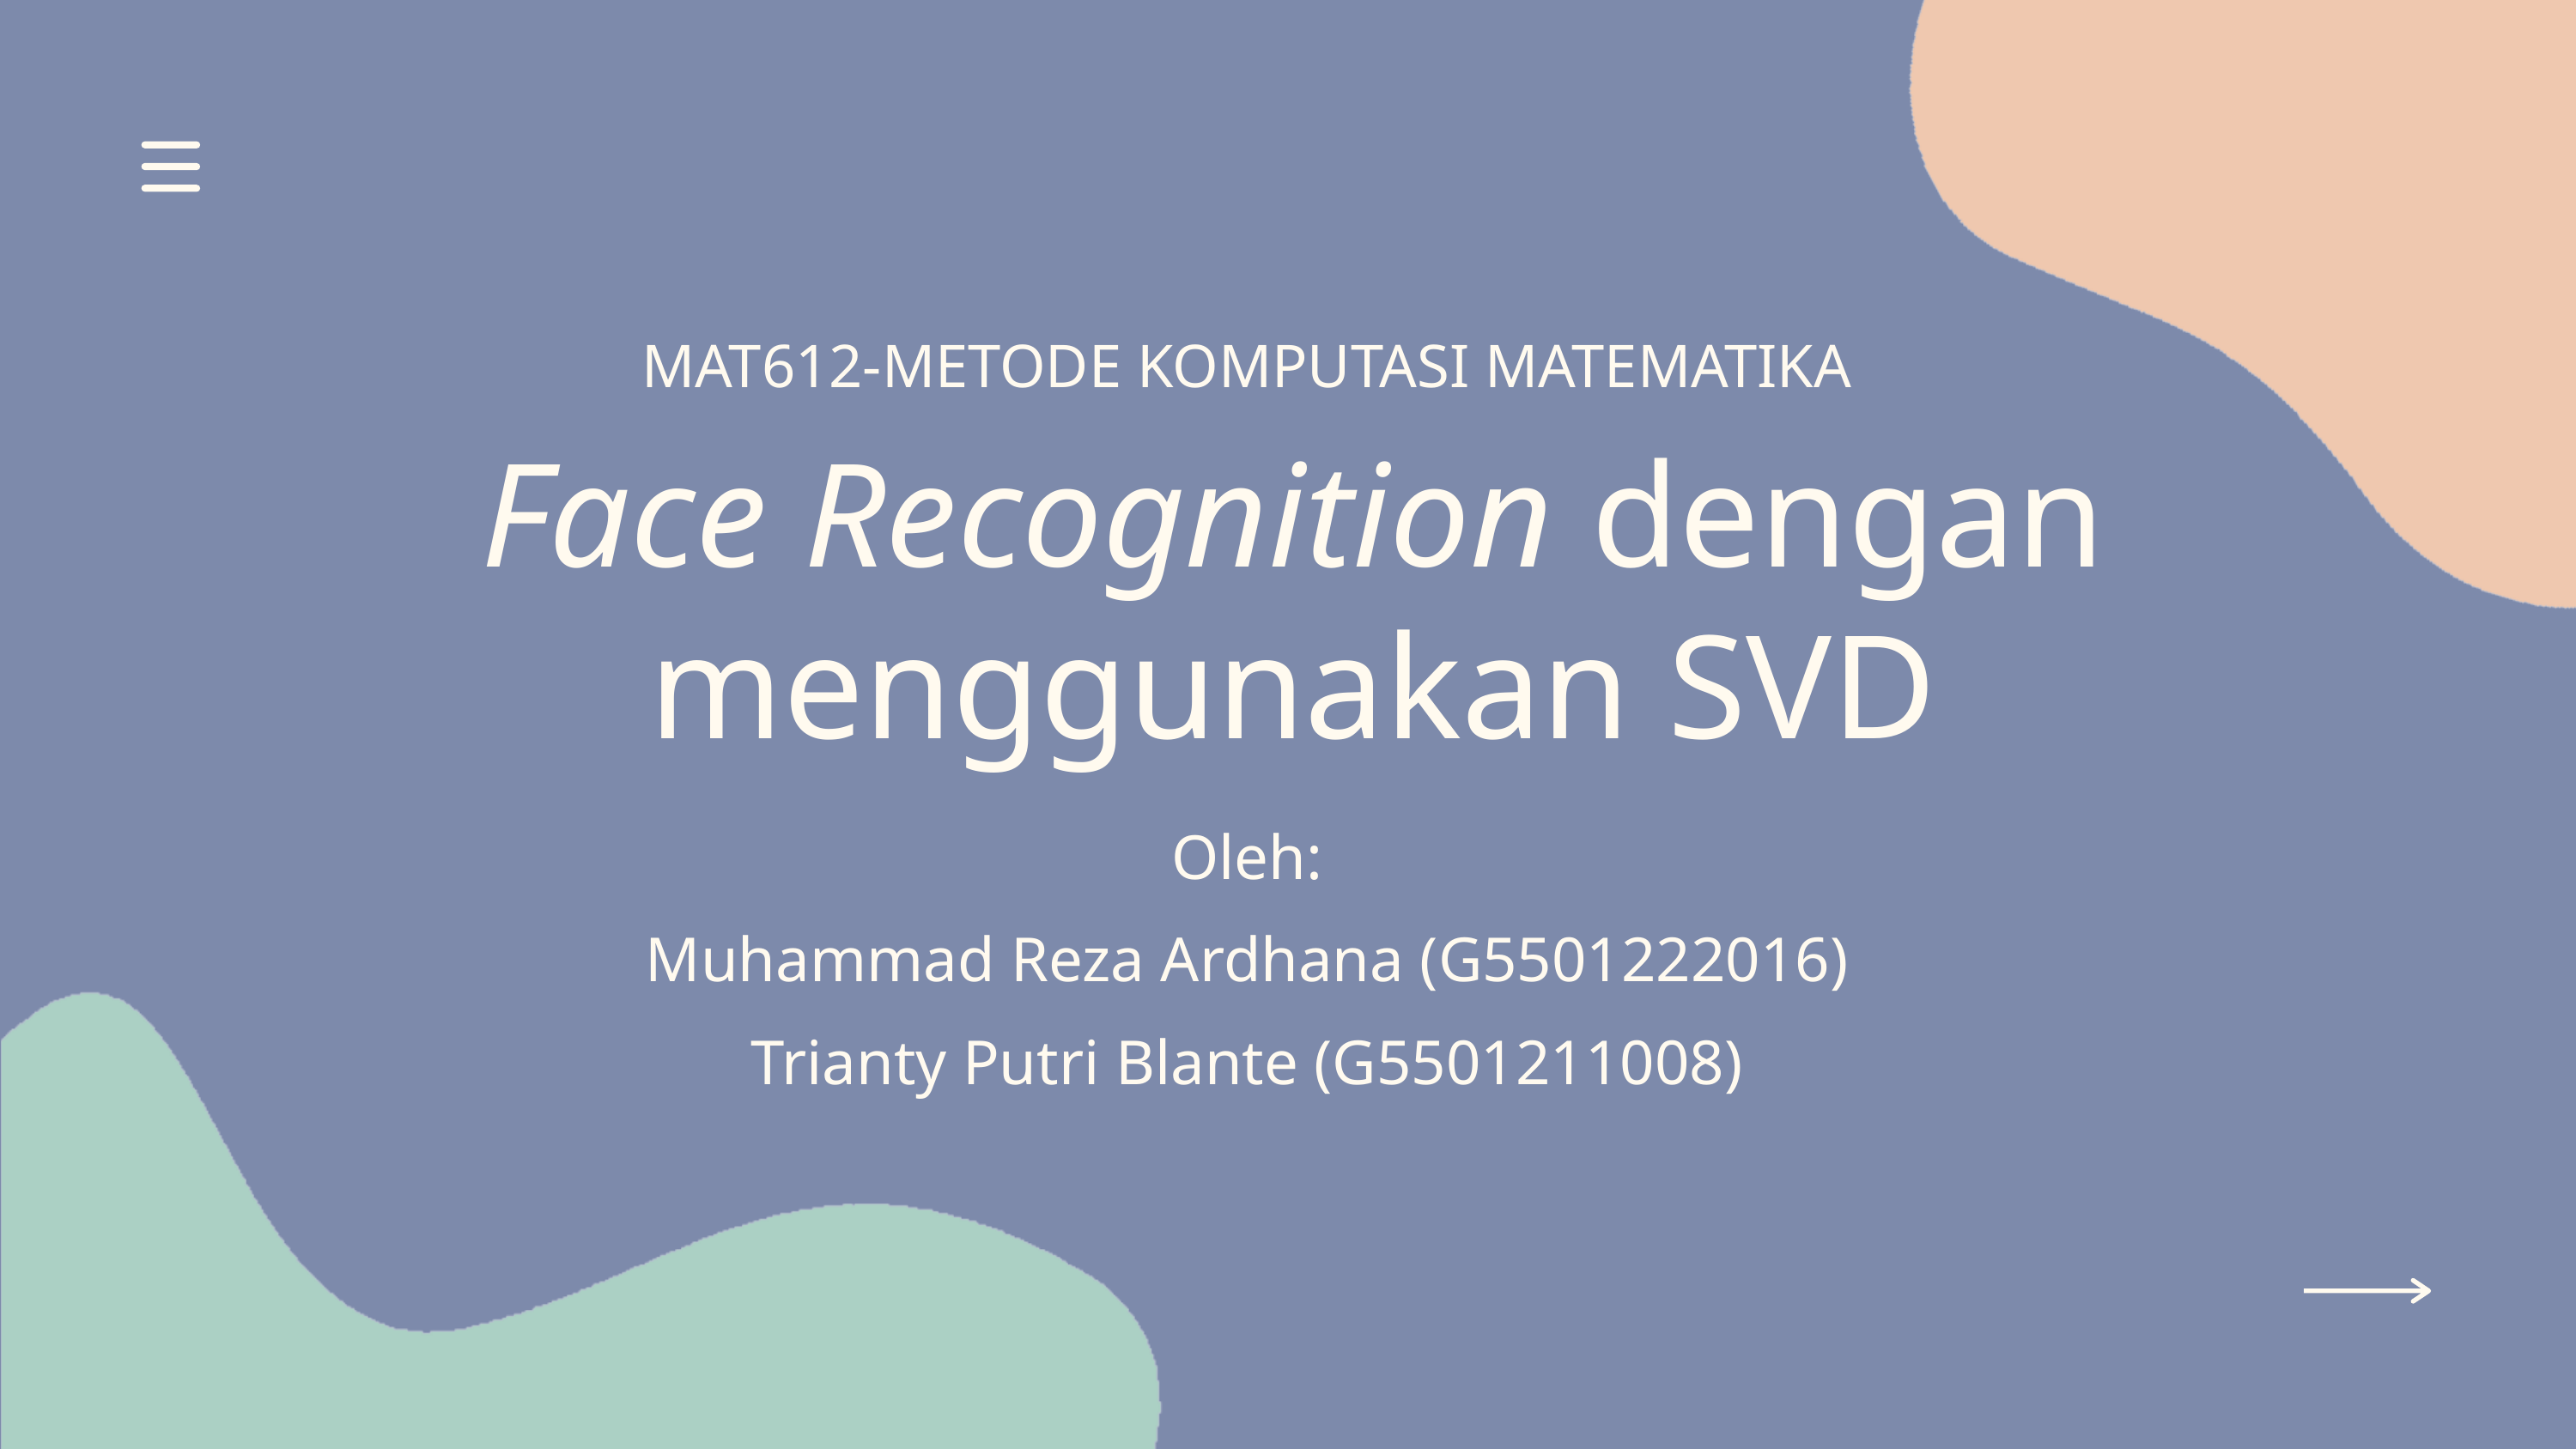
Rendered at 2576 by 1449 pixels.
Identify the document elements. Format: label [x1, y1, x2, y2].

text_box [2303, 1277, 2432, 1304]
picture [2, 587, 1188, 1449]
text_box [149, 316, 2437, 1090]
text_box [144, 144, 197, 194]
picture [1833, 0, 2576, 734]
